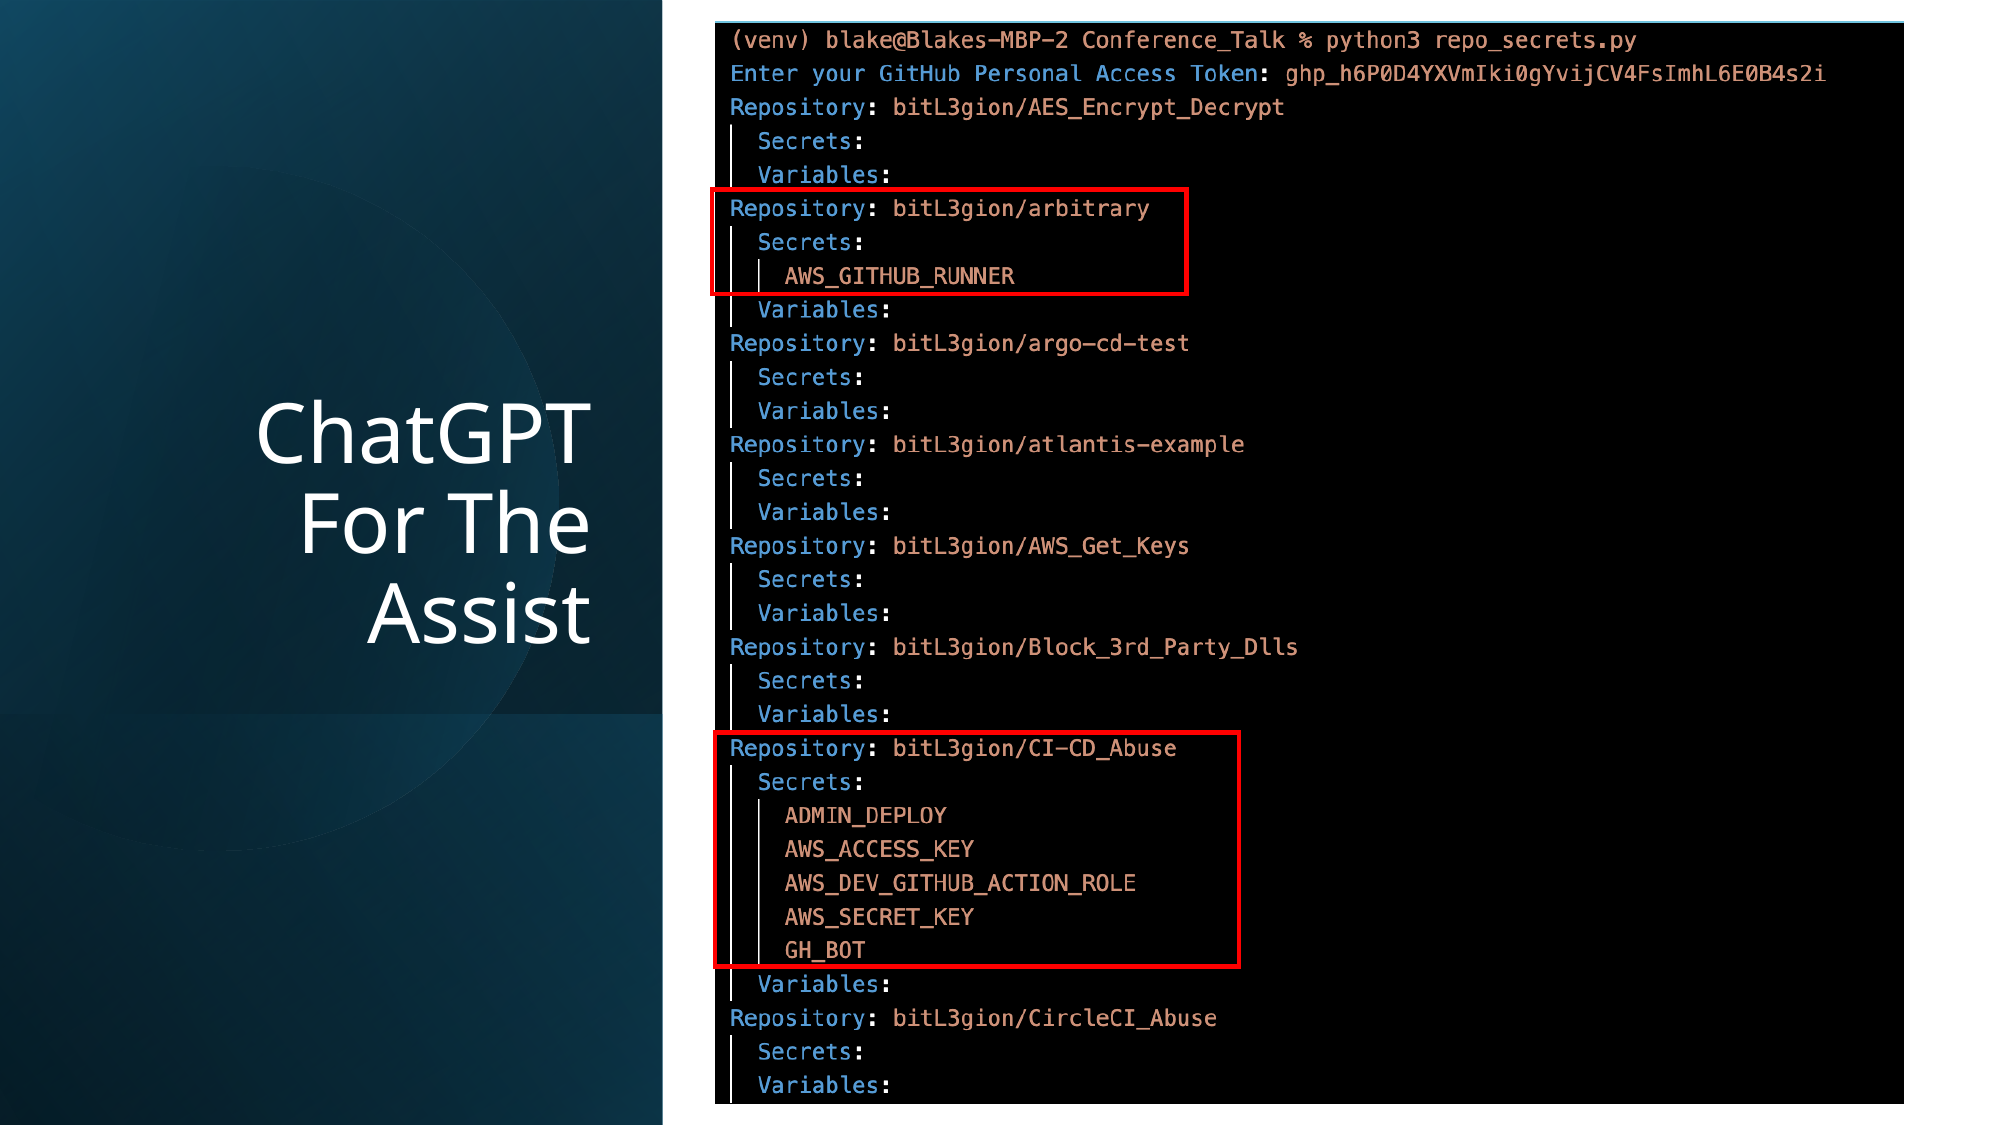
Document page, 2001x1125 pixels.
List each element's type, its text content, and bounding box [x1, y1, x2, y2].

picture [714, 21, 1905, 1105]
text_box [0, 0, 664, 1125]
title ChatGPT For The Assist [96, 276, 608, 670]
text_box [664, 0, 2000, 1125]
